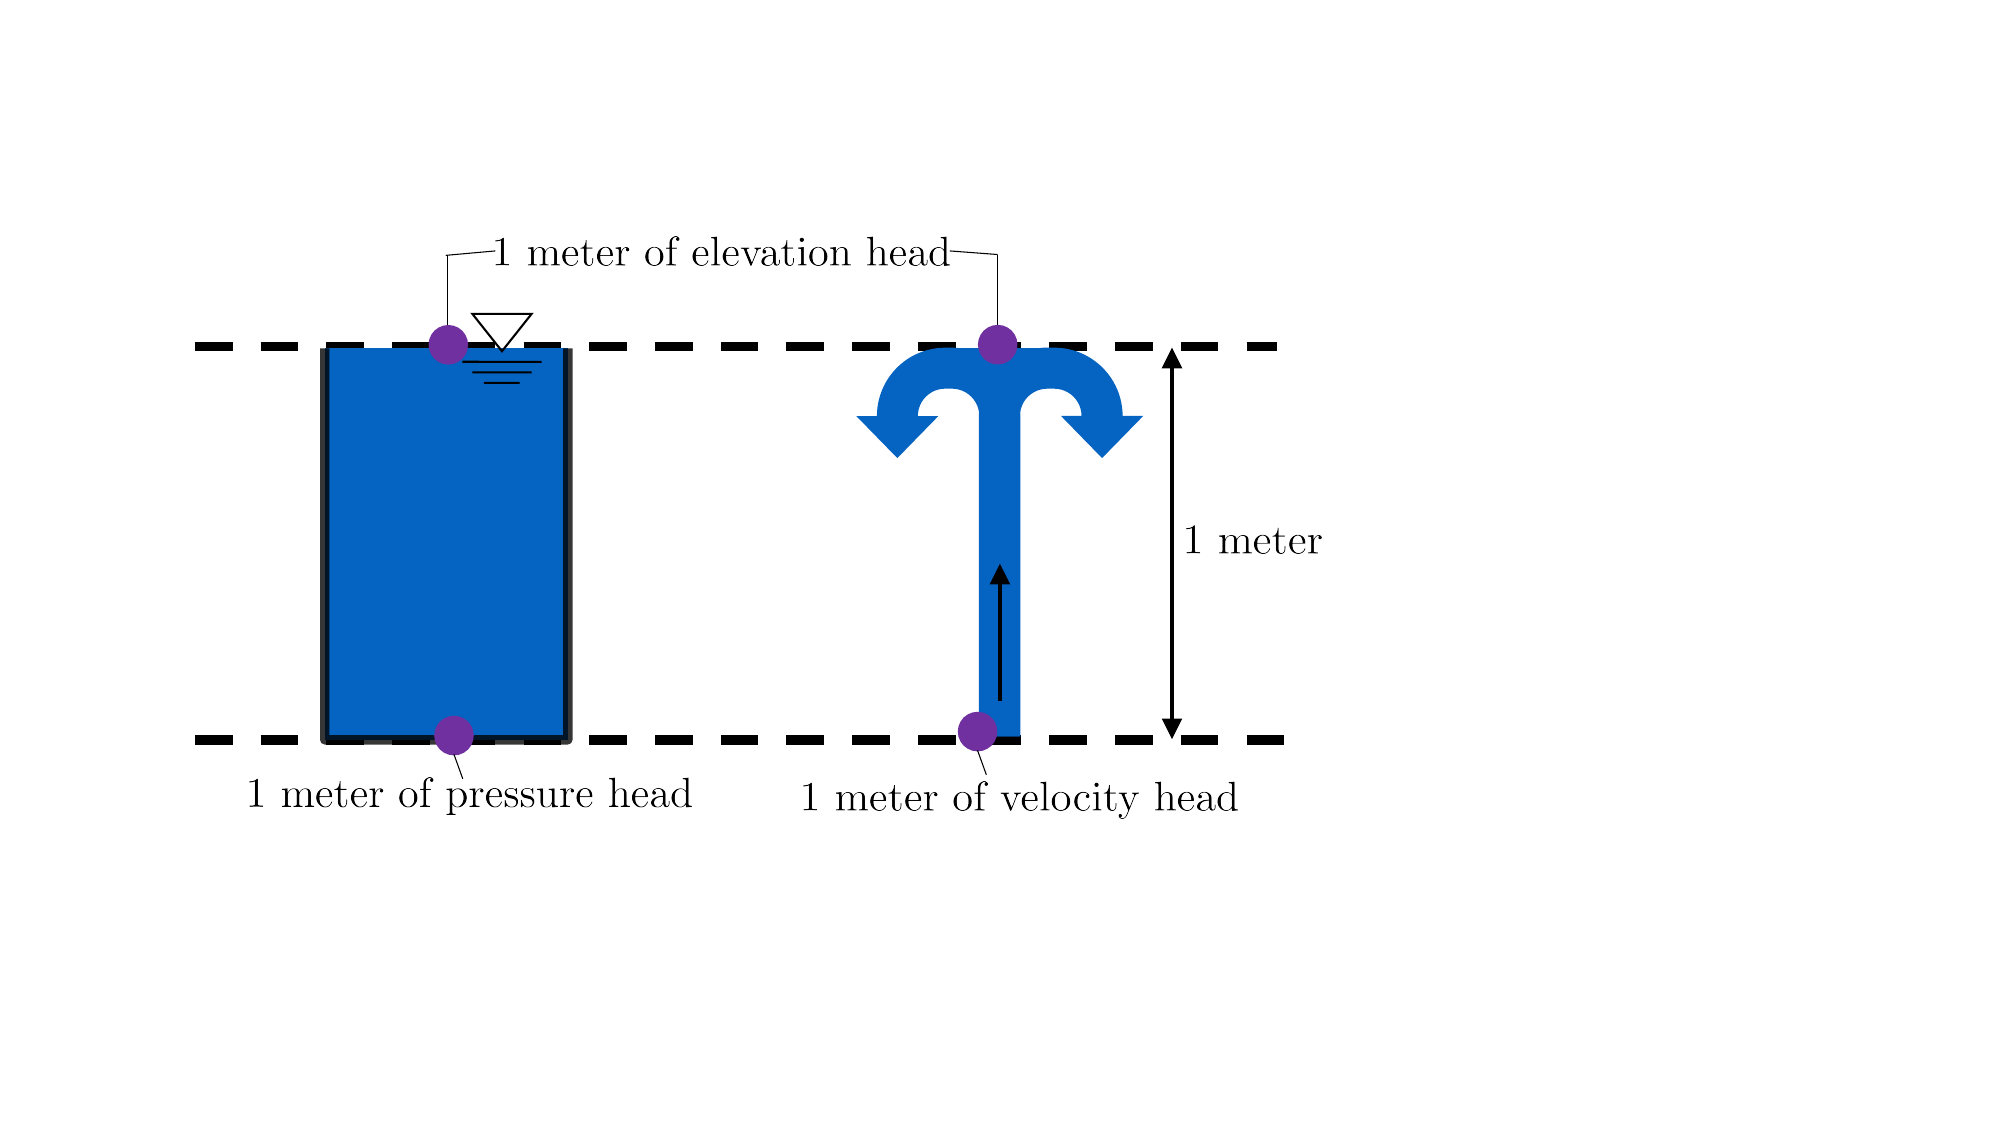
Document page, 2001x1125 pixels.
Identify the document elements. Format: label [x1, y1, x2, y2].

text_box [194, 236, 1321, 819]
